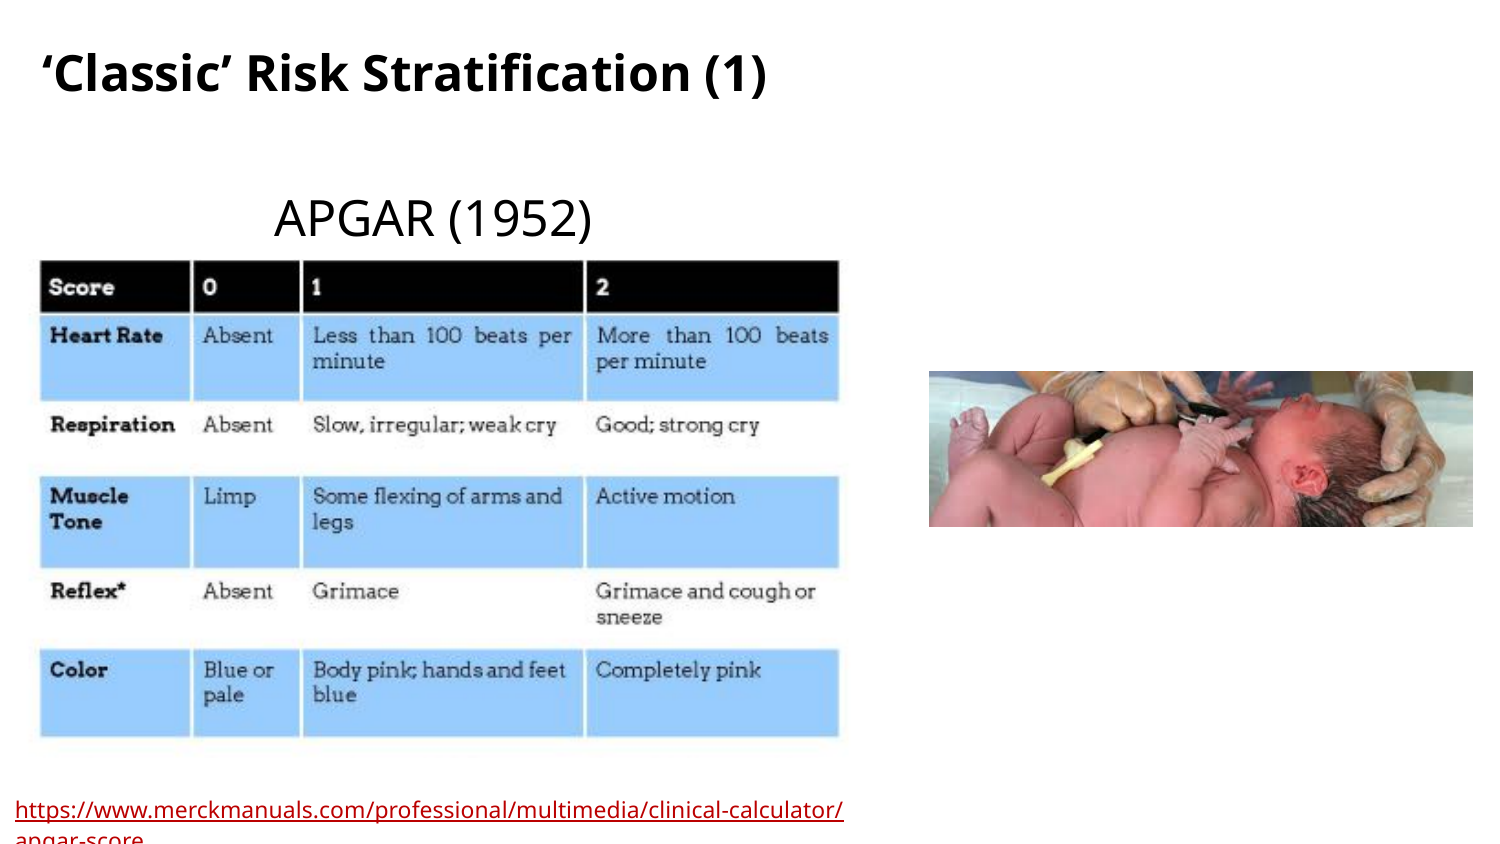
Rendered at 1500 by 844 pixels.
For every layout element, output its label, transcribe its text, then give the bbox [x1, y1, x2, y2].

picture [0, 259, 870, 758]
text_box https://www.merckmanuals.com/professional/multimedia/clinical-calculator/apgar-score [0, 787, 913, 844]
text_box APGAR (1952) [259, 178, 610, 254]
title ‘Classic’ Risk Stratification (1) [27, 34, 1378, 135]
picture [929, 371, 1473, 528]
